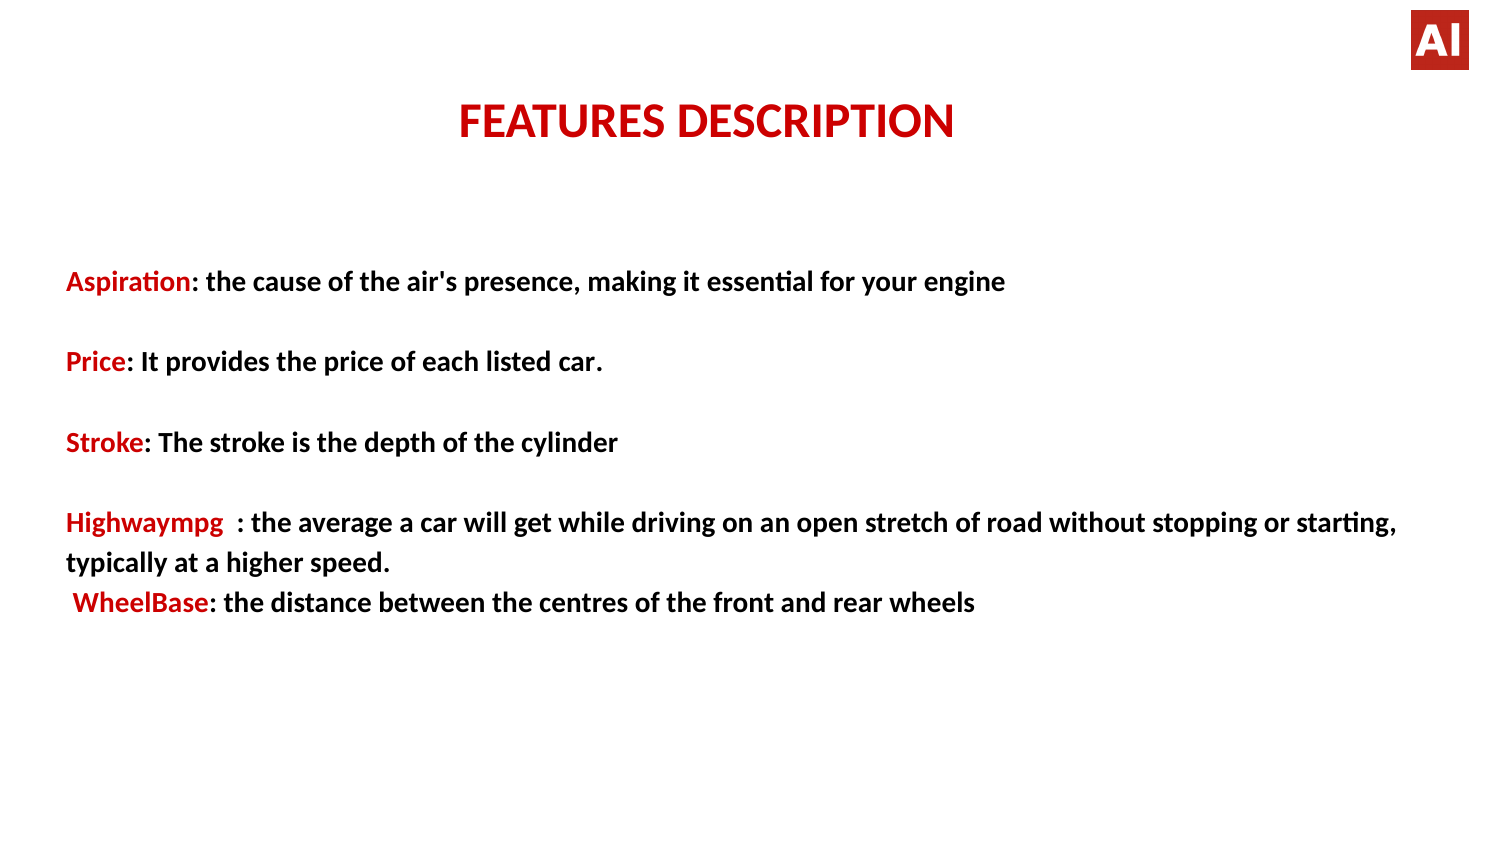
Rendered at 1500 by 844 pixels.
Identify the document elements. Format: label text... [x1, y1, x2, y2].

title FEATURES DESCRIPTION [51, 72, 1364, 166]
picture [1411, 10, 1469, 70]
list Aspiration: the cause of the air's presence, making it essential for your engine Price: It provides the price of each listed car. Stroke: The stroke is the depth of the cylinder Highwaympg : the average a car will get while driving on an open stretch of road without stopping or starting, typically at a higher speed. WheelBase: the distance between the centres of the front and rear wheels [51, 166, 1449, 768]
